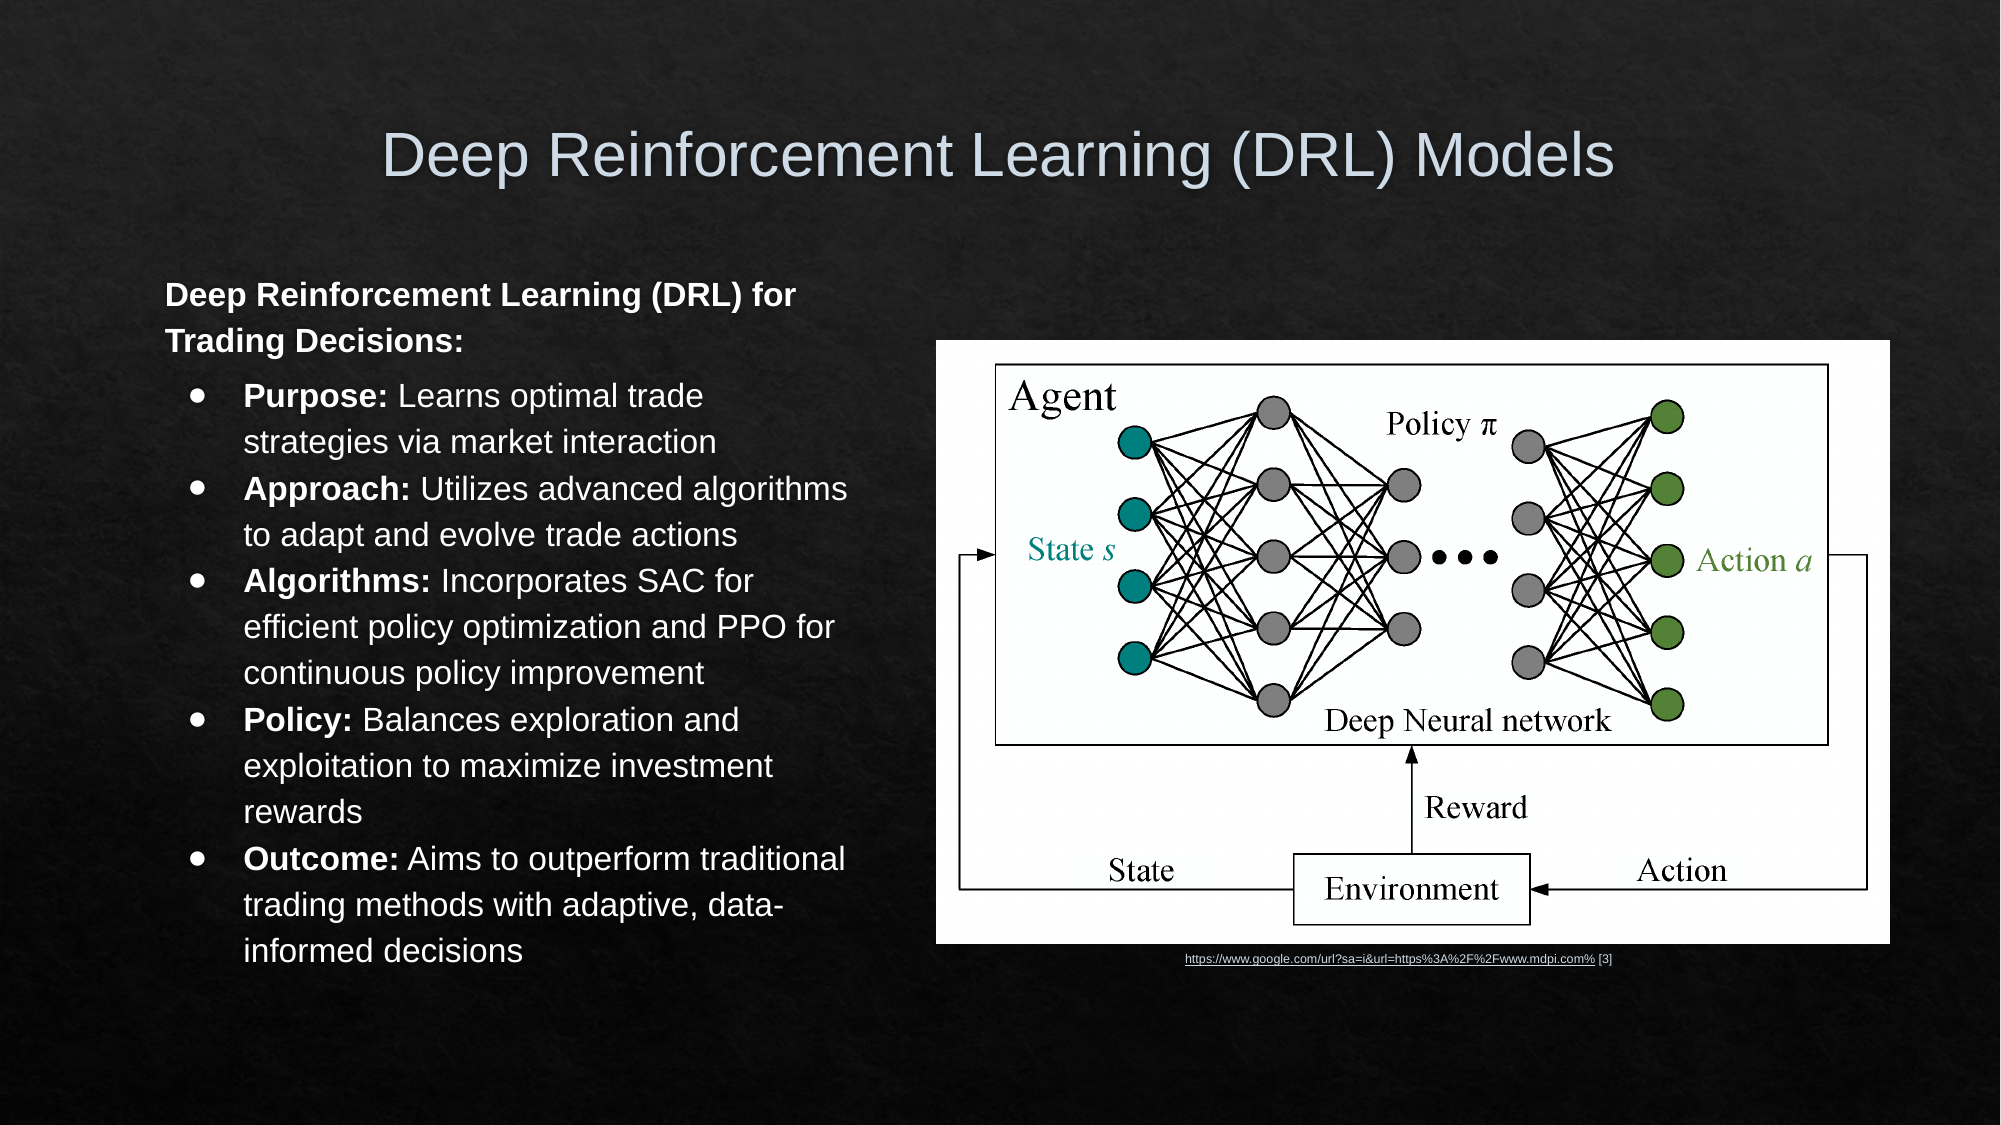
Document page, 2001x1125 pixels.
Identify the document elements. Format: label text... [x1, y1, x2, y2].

title Deep Reinforcement Learning (DRL) Models [149, 52, 1849, 260]
picture [0, 0, 2001, 1125]
text_box https://www.google.com/url?sa=i&url=https%3A%2F%2Fwww.mdpi.com% [3] [1170, 952, 1657, 974]
list Deep Reinforcement Learning (DRL) for Trading Decisions: Purpose: Learns optimal trade strategies via market interaction Approach: Utilizes advanced algorithms to adapt and evolve trade actions Algorithms: Incorporates SAC for efficient policy optimization and PPO for continuous policy improvement Policy: Balances exploration and exploitation to maximize investment rewards Outcome: Aims to outperform traditional trading methods with adaptive, data-informed decisions [149, 259, 871, 1025]
